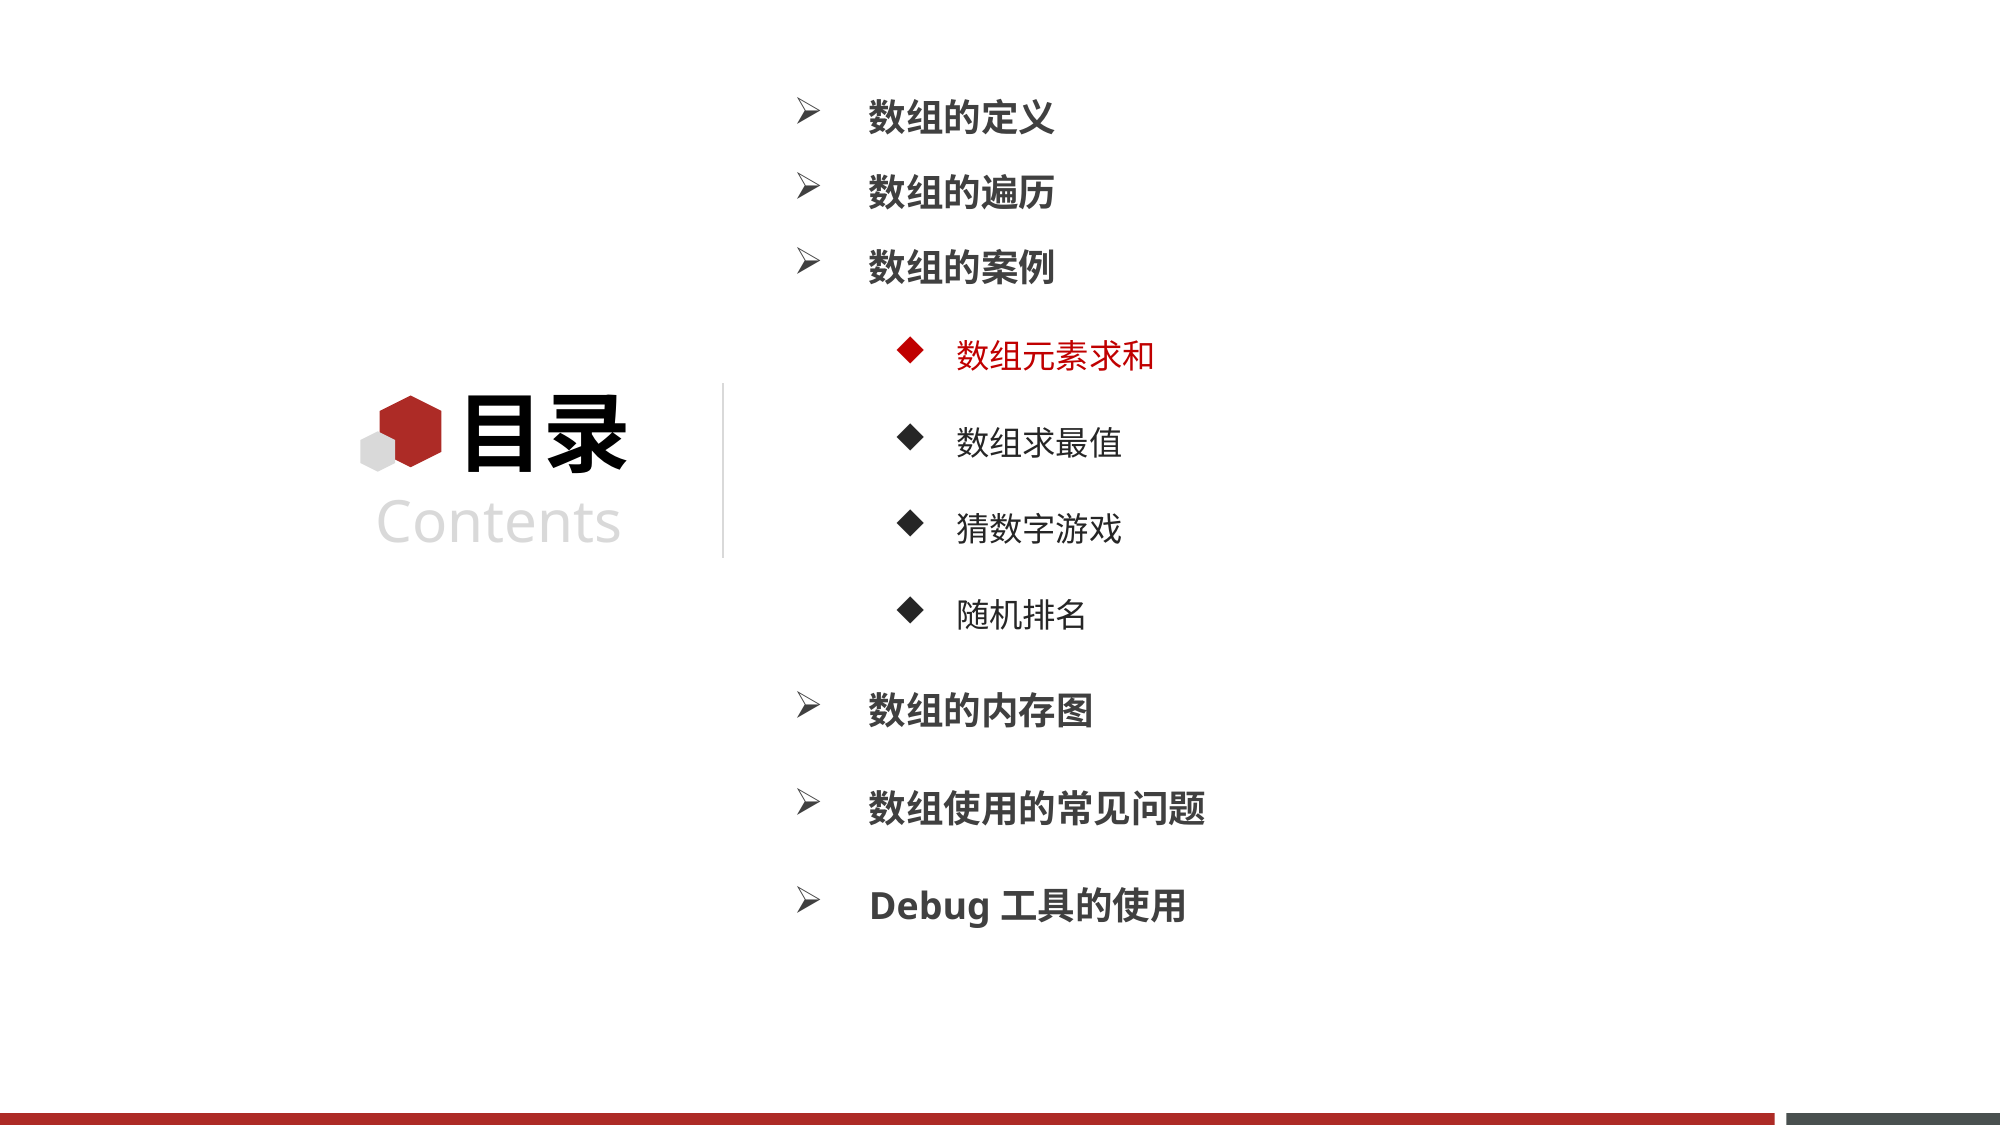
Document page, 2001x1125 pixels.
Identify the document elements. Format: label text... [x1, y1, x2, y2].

list 数组的定义 数组的遍历 数组的案例 数组元素求和 数组求最值 猜数字游戏 随机排名 数组的内存图 数组使用的常见问题 Debug工具的使用 [779, 29, 1644, 1067]
